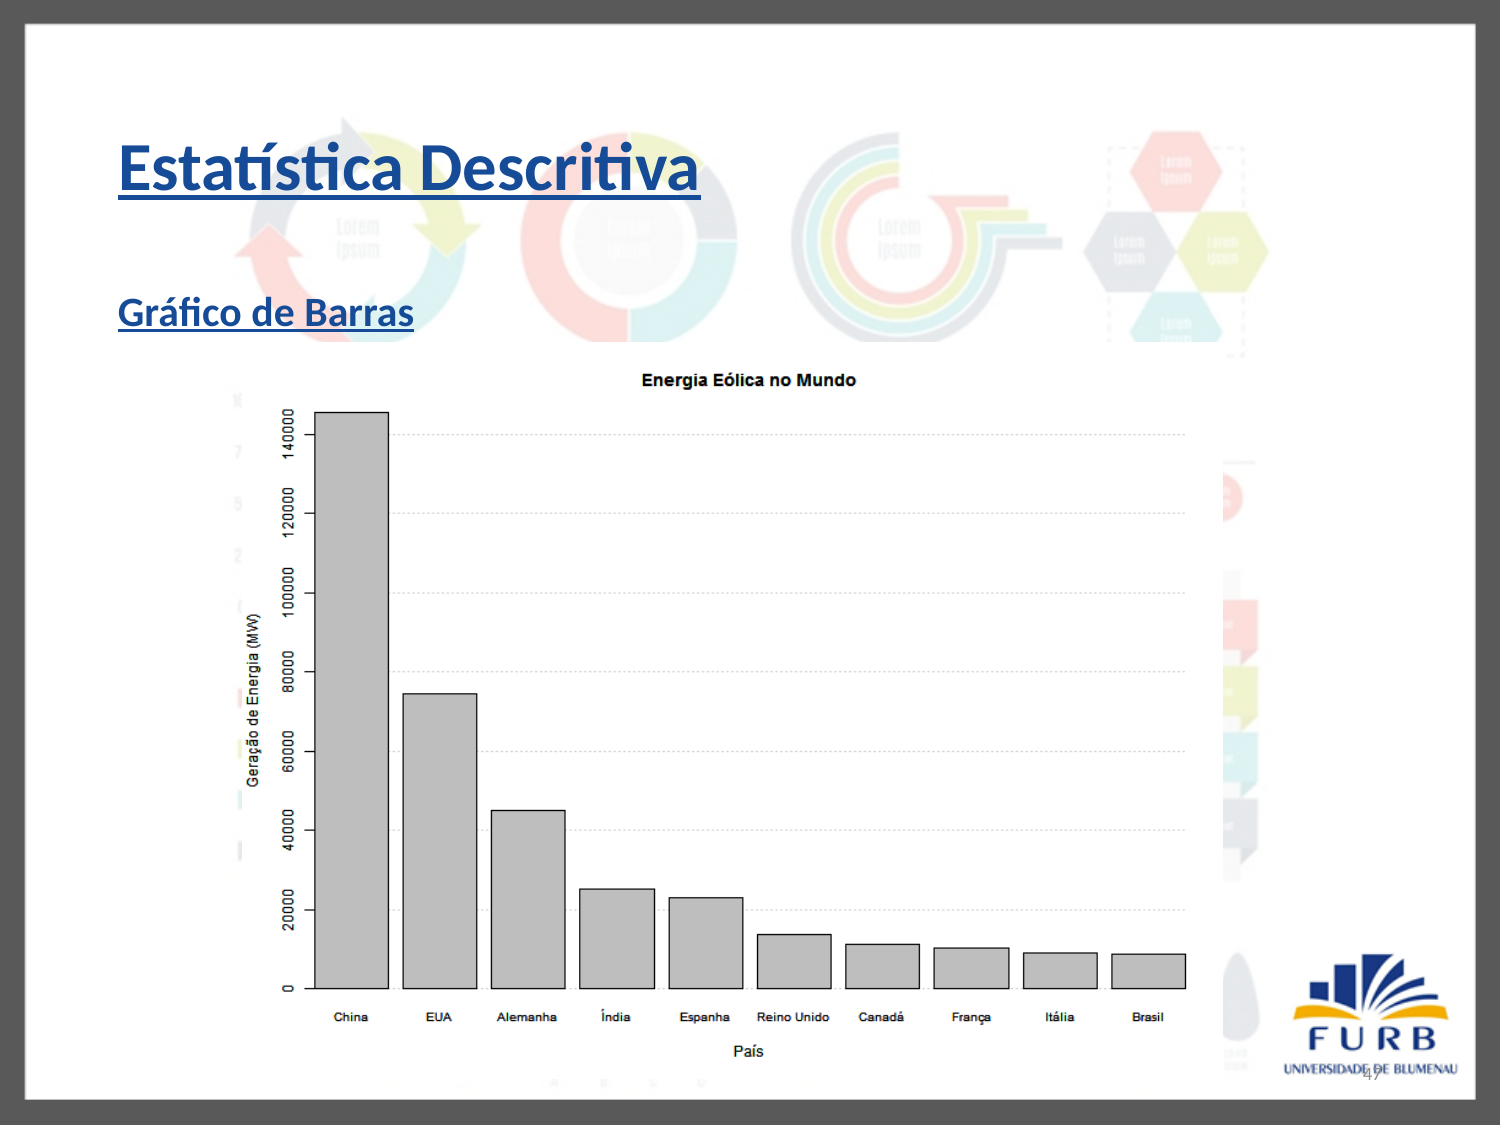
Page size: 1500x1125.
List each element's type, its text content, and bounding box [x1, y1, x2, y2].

picture [0, 0, 1500, 1125]
slide_number 47 [1059, 1042, 1397, 1103]
text_box Gráfico de Barras [103, 278, 532, 343]
title Estatística Descritiva [103, 59, 1397, 278]
